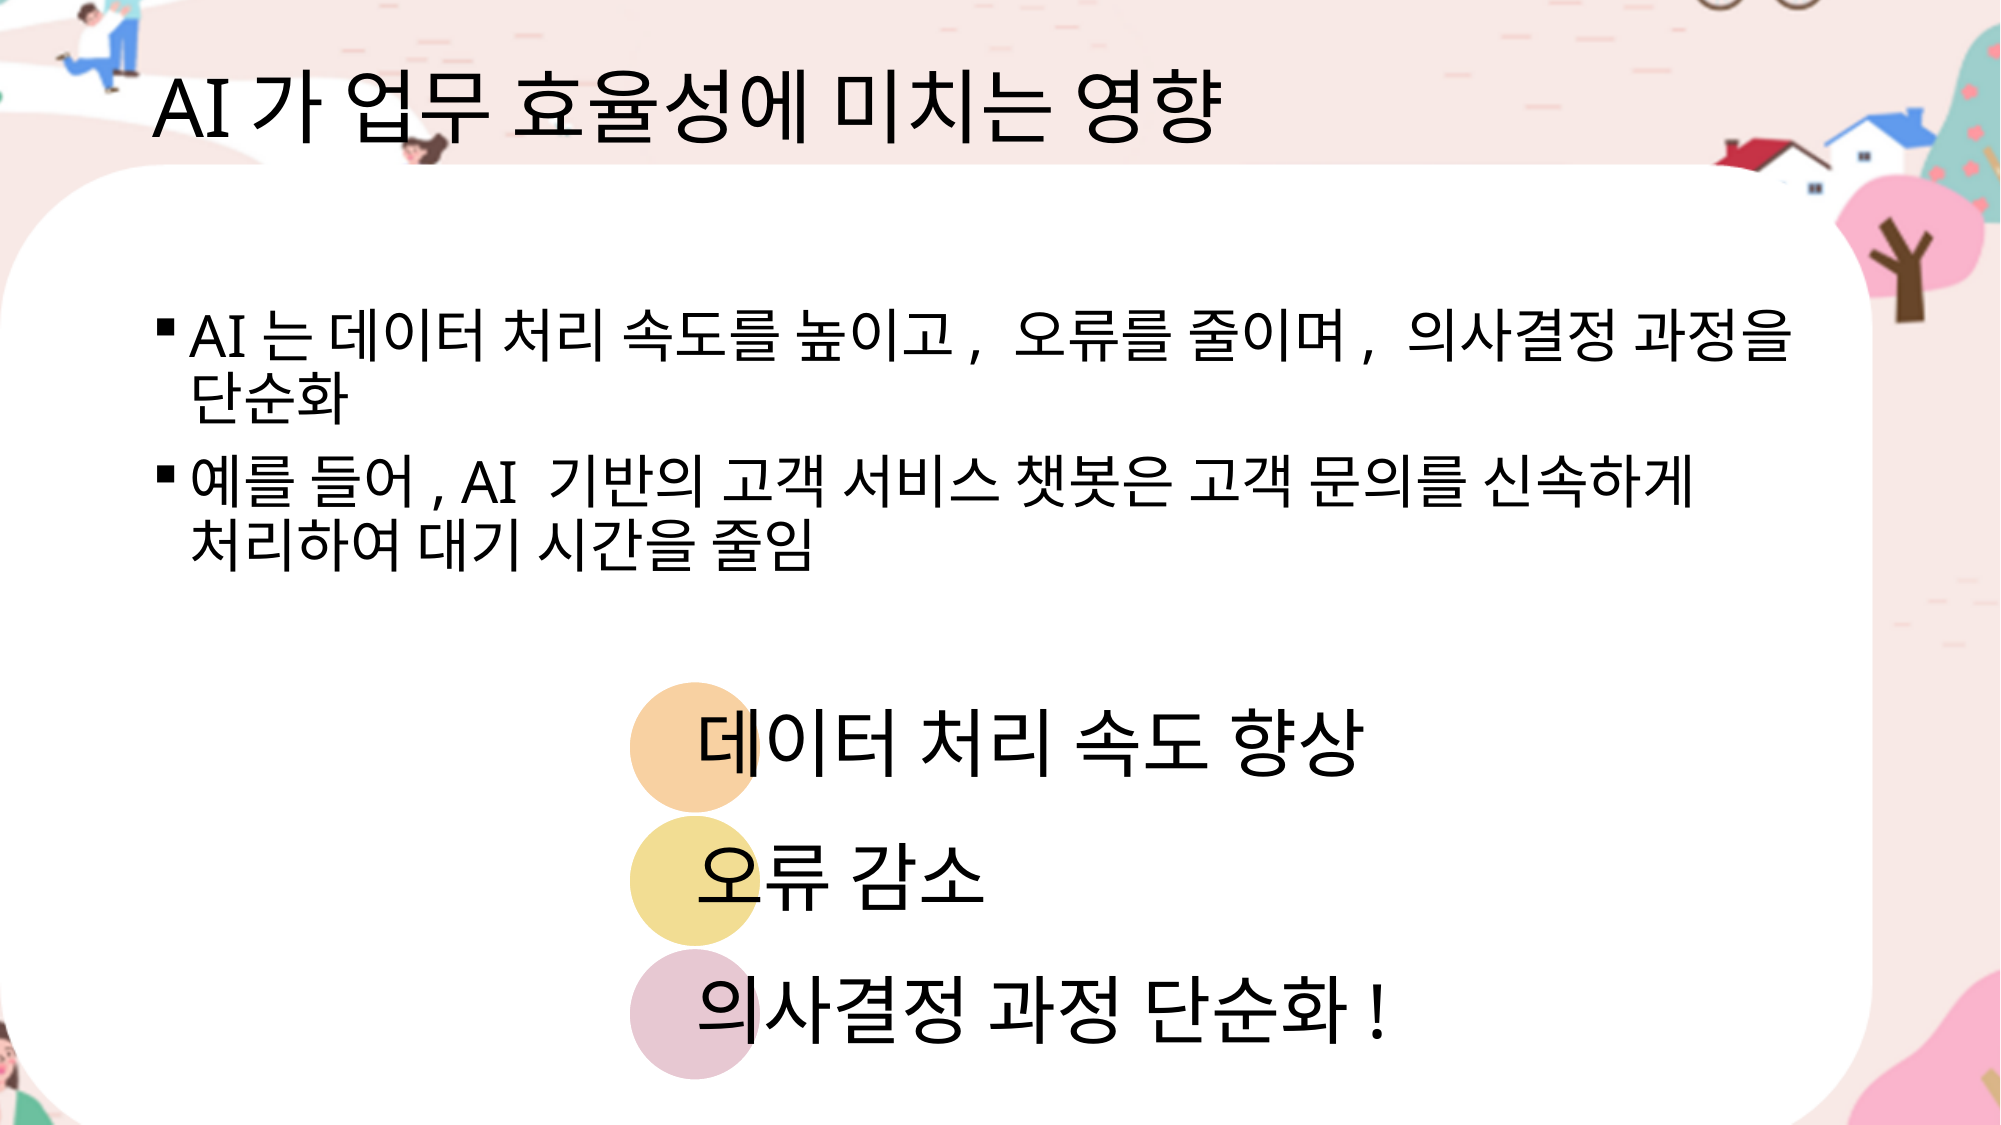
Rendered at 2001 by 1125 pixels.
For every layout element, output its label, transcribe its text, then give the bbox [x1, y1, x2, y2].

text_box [0, 680, 2000, 1082]
picture [0, 0, 2001, 1125]
list AI는 데이터 처리 속도를 높이고, 오류를 줄이며, 의사결정 과정을 단순화 예를 들어, AI 기반의 고객 서비스 챗봇은 고객 문의를 신속하게 처리하여 대기 시간을 줄임 [137, 299, 1863, 680]
title AI가 업무 효율성에 미치는 영향 [137, 59, 1863, 164]
